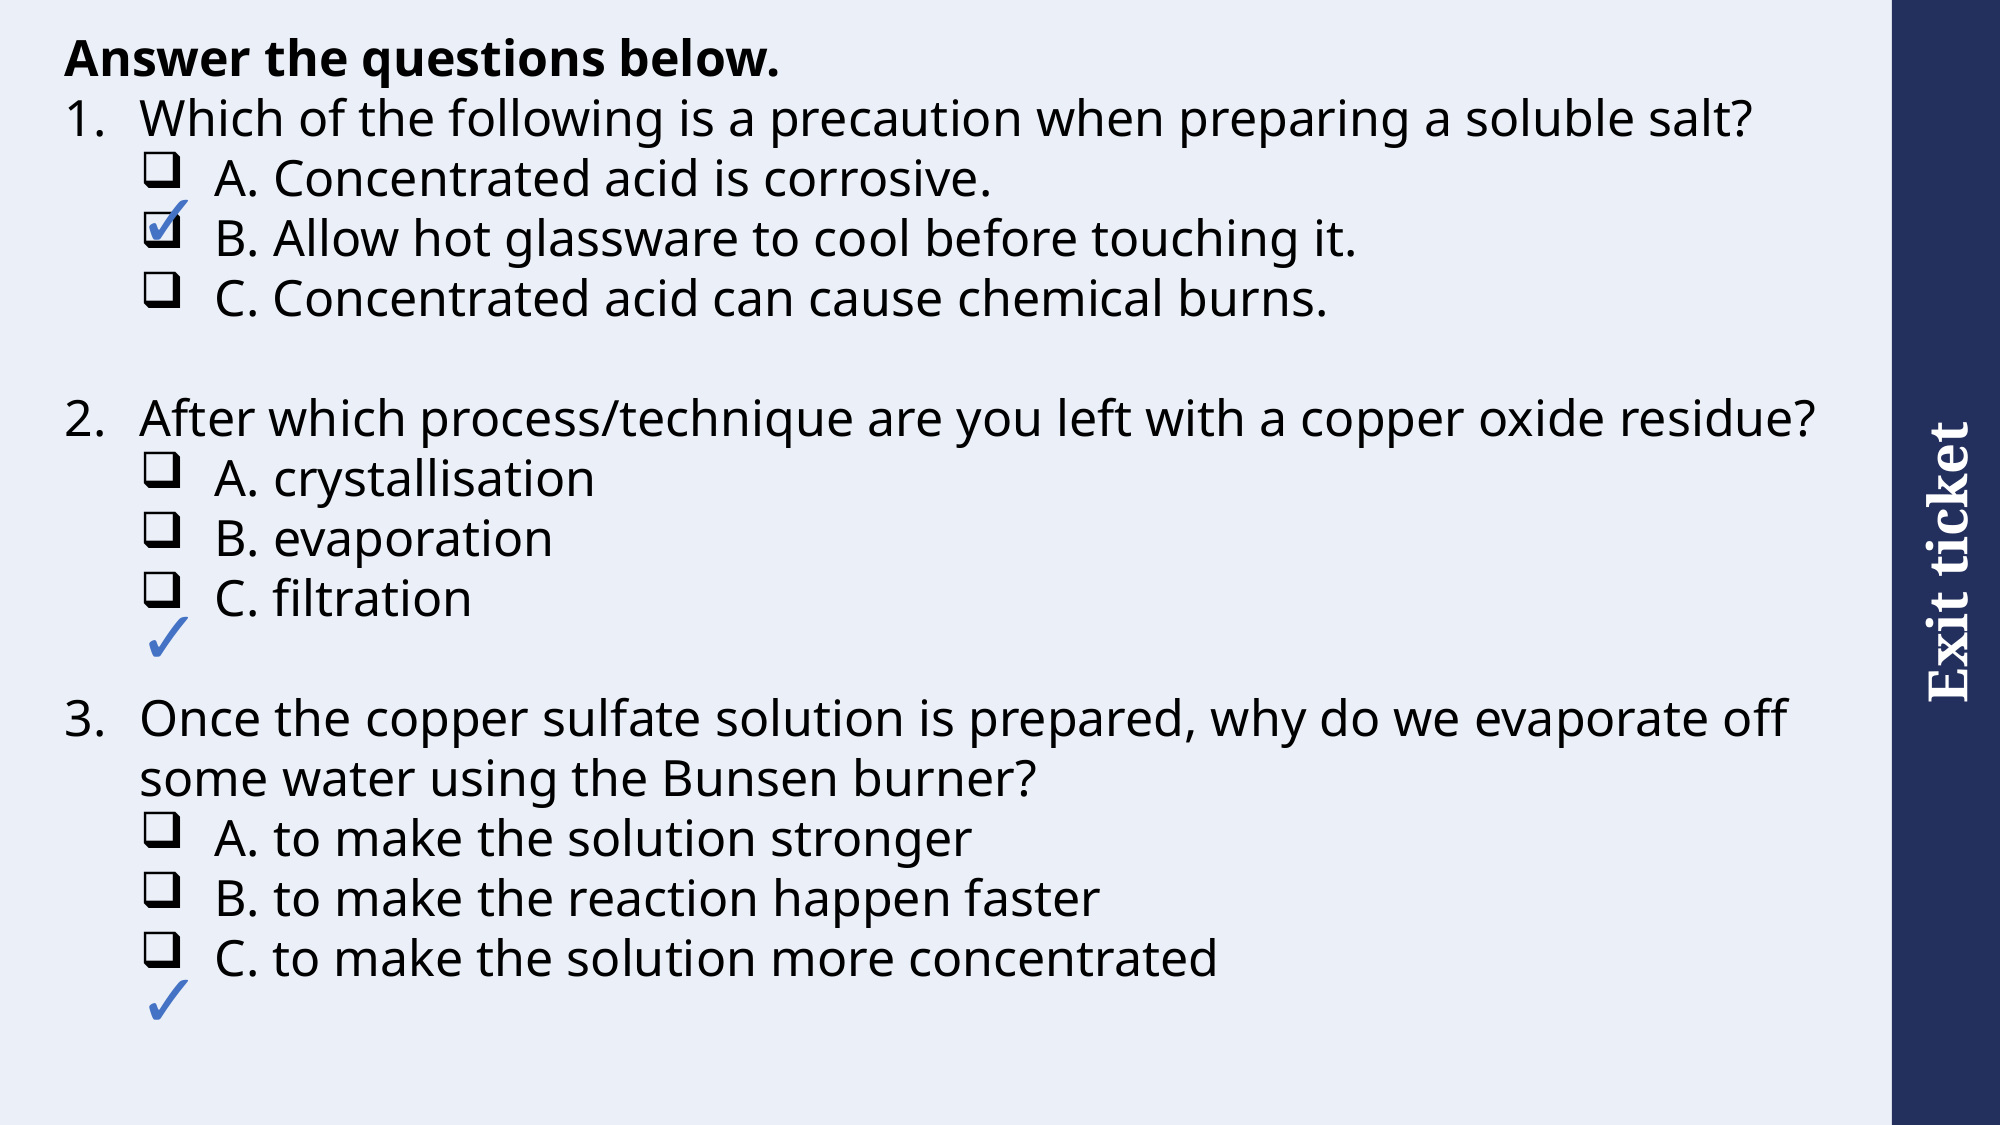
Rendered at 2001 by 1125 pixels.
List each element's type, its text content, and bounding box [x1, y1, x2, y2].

text_box Answer the questions below. Which of the following is a precaution when preparing a soluble salt? A. Concentrated acid is corrosive. B. Allow hot glassware to cool before touching it. C. Concentrated acid can cause chemical burns. After which process/technique are you left with a copper oxide residue? A. crystallisation B. evaporation C. filtration Once the copper sulfate solution is prepared, why do we evaporate off some water using the Bunsen burner? A. to make the solution stronger B. to make the reaction happen faster C. to make the solution more concentrated [49, 19, 1847, 995]
text_box ✓ [123, 581, 216, 687]
text_box ✓ [123, 945, 216, 1051]
text_box ✓ [123, 164, 216, 270]
